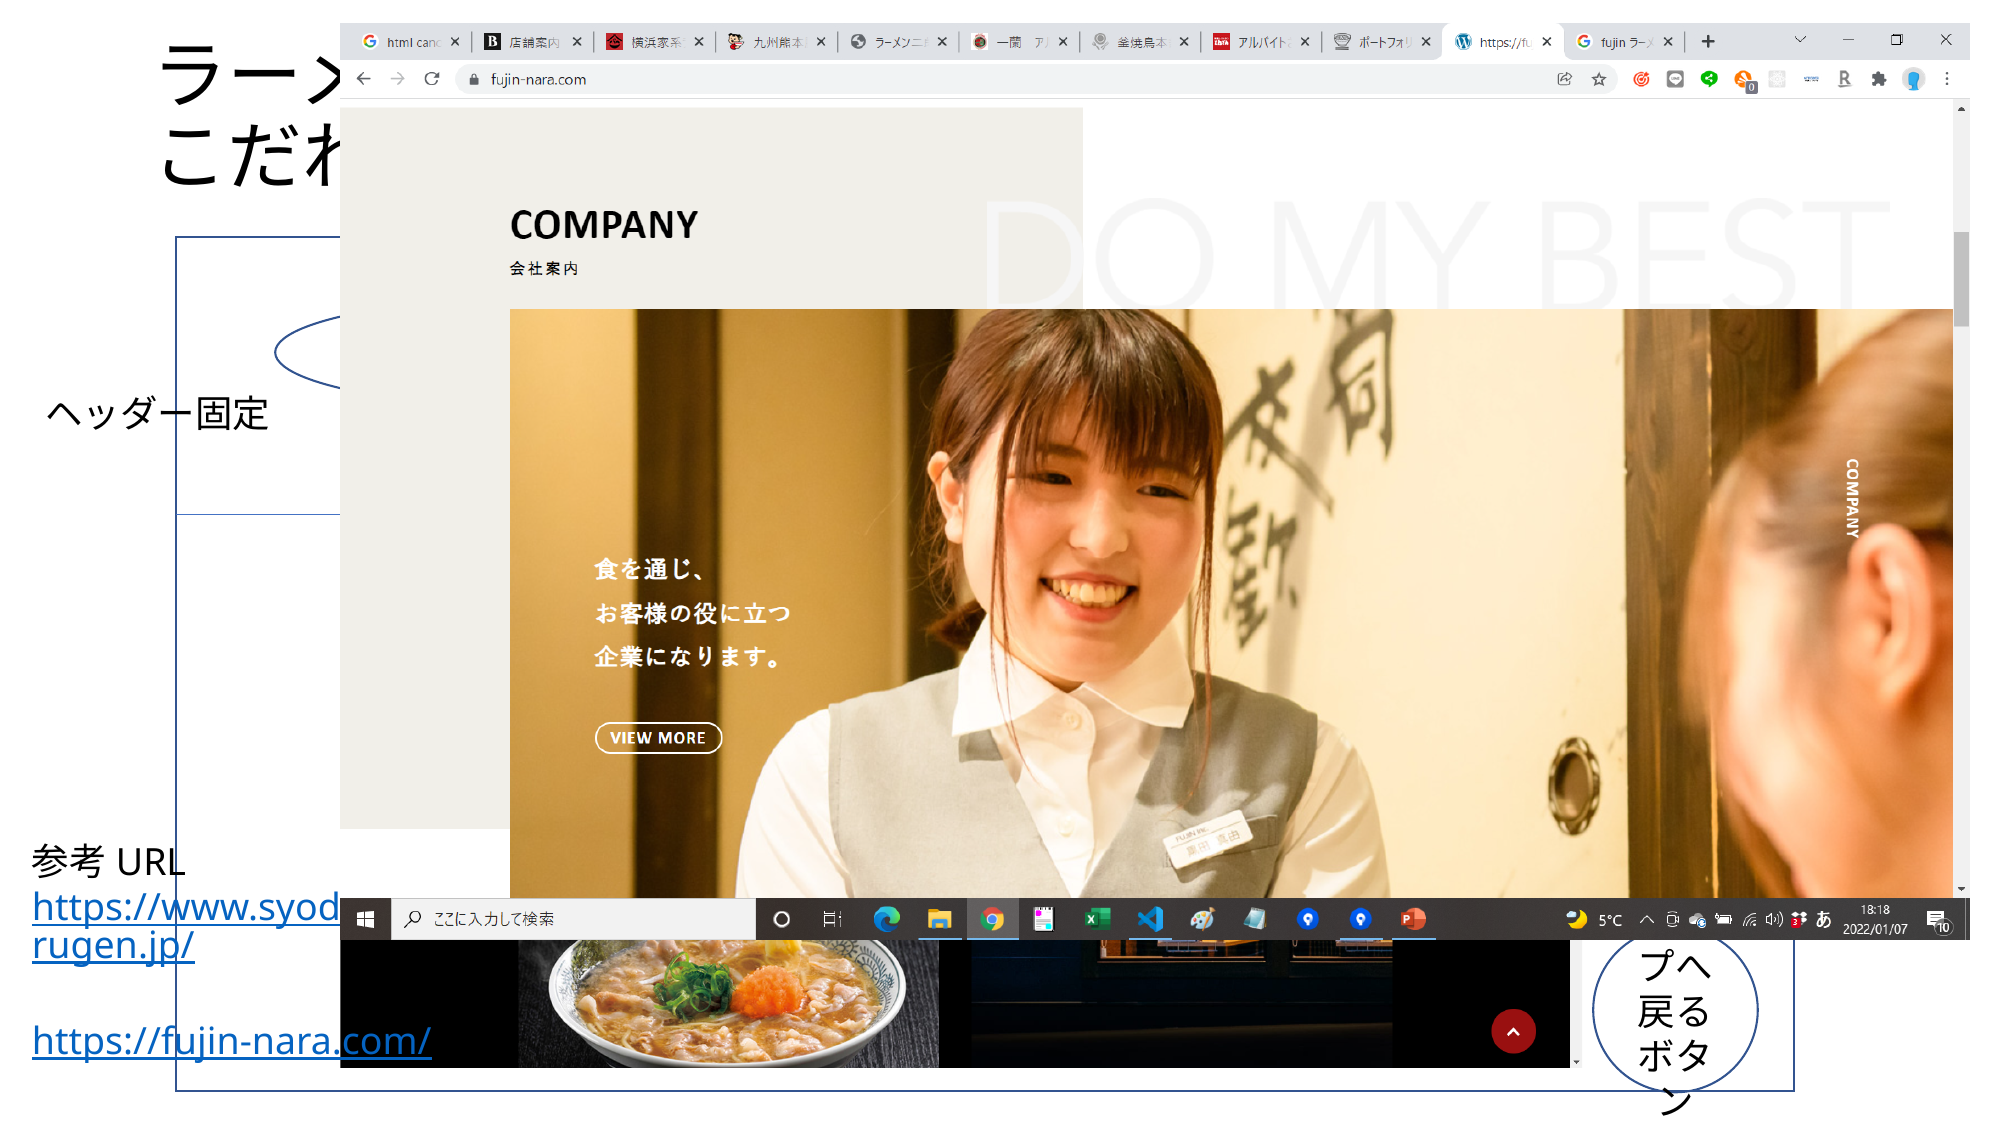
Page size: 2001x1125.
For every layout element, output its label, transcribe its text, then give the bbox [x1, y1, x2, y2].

text_box 参考URL https://www.syodai-marugen.jp/ https://fujin-nara.com/ [17, 830, 468, 1125]
picture [340, 23, 1970, 1068]
text_box トップへ戻るボタン [1592, 940, 1759, 1094]
text_box ヘッダー固定 [30, 382, 292, 443]
text_box [468, 940, 1656, 1092]
text_box [274, 315, 340, 390]
title ラーメン店フレームワーク こだわり [137, 20, 1863, 218]
text_box [175, 236, 340, 830]
text_box [1695, 940, 1795, 1092]
